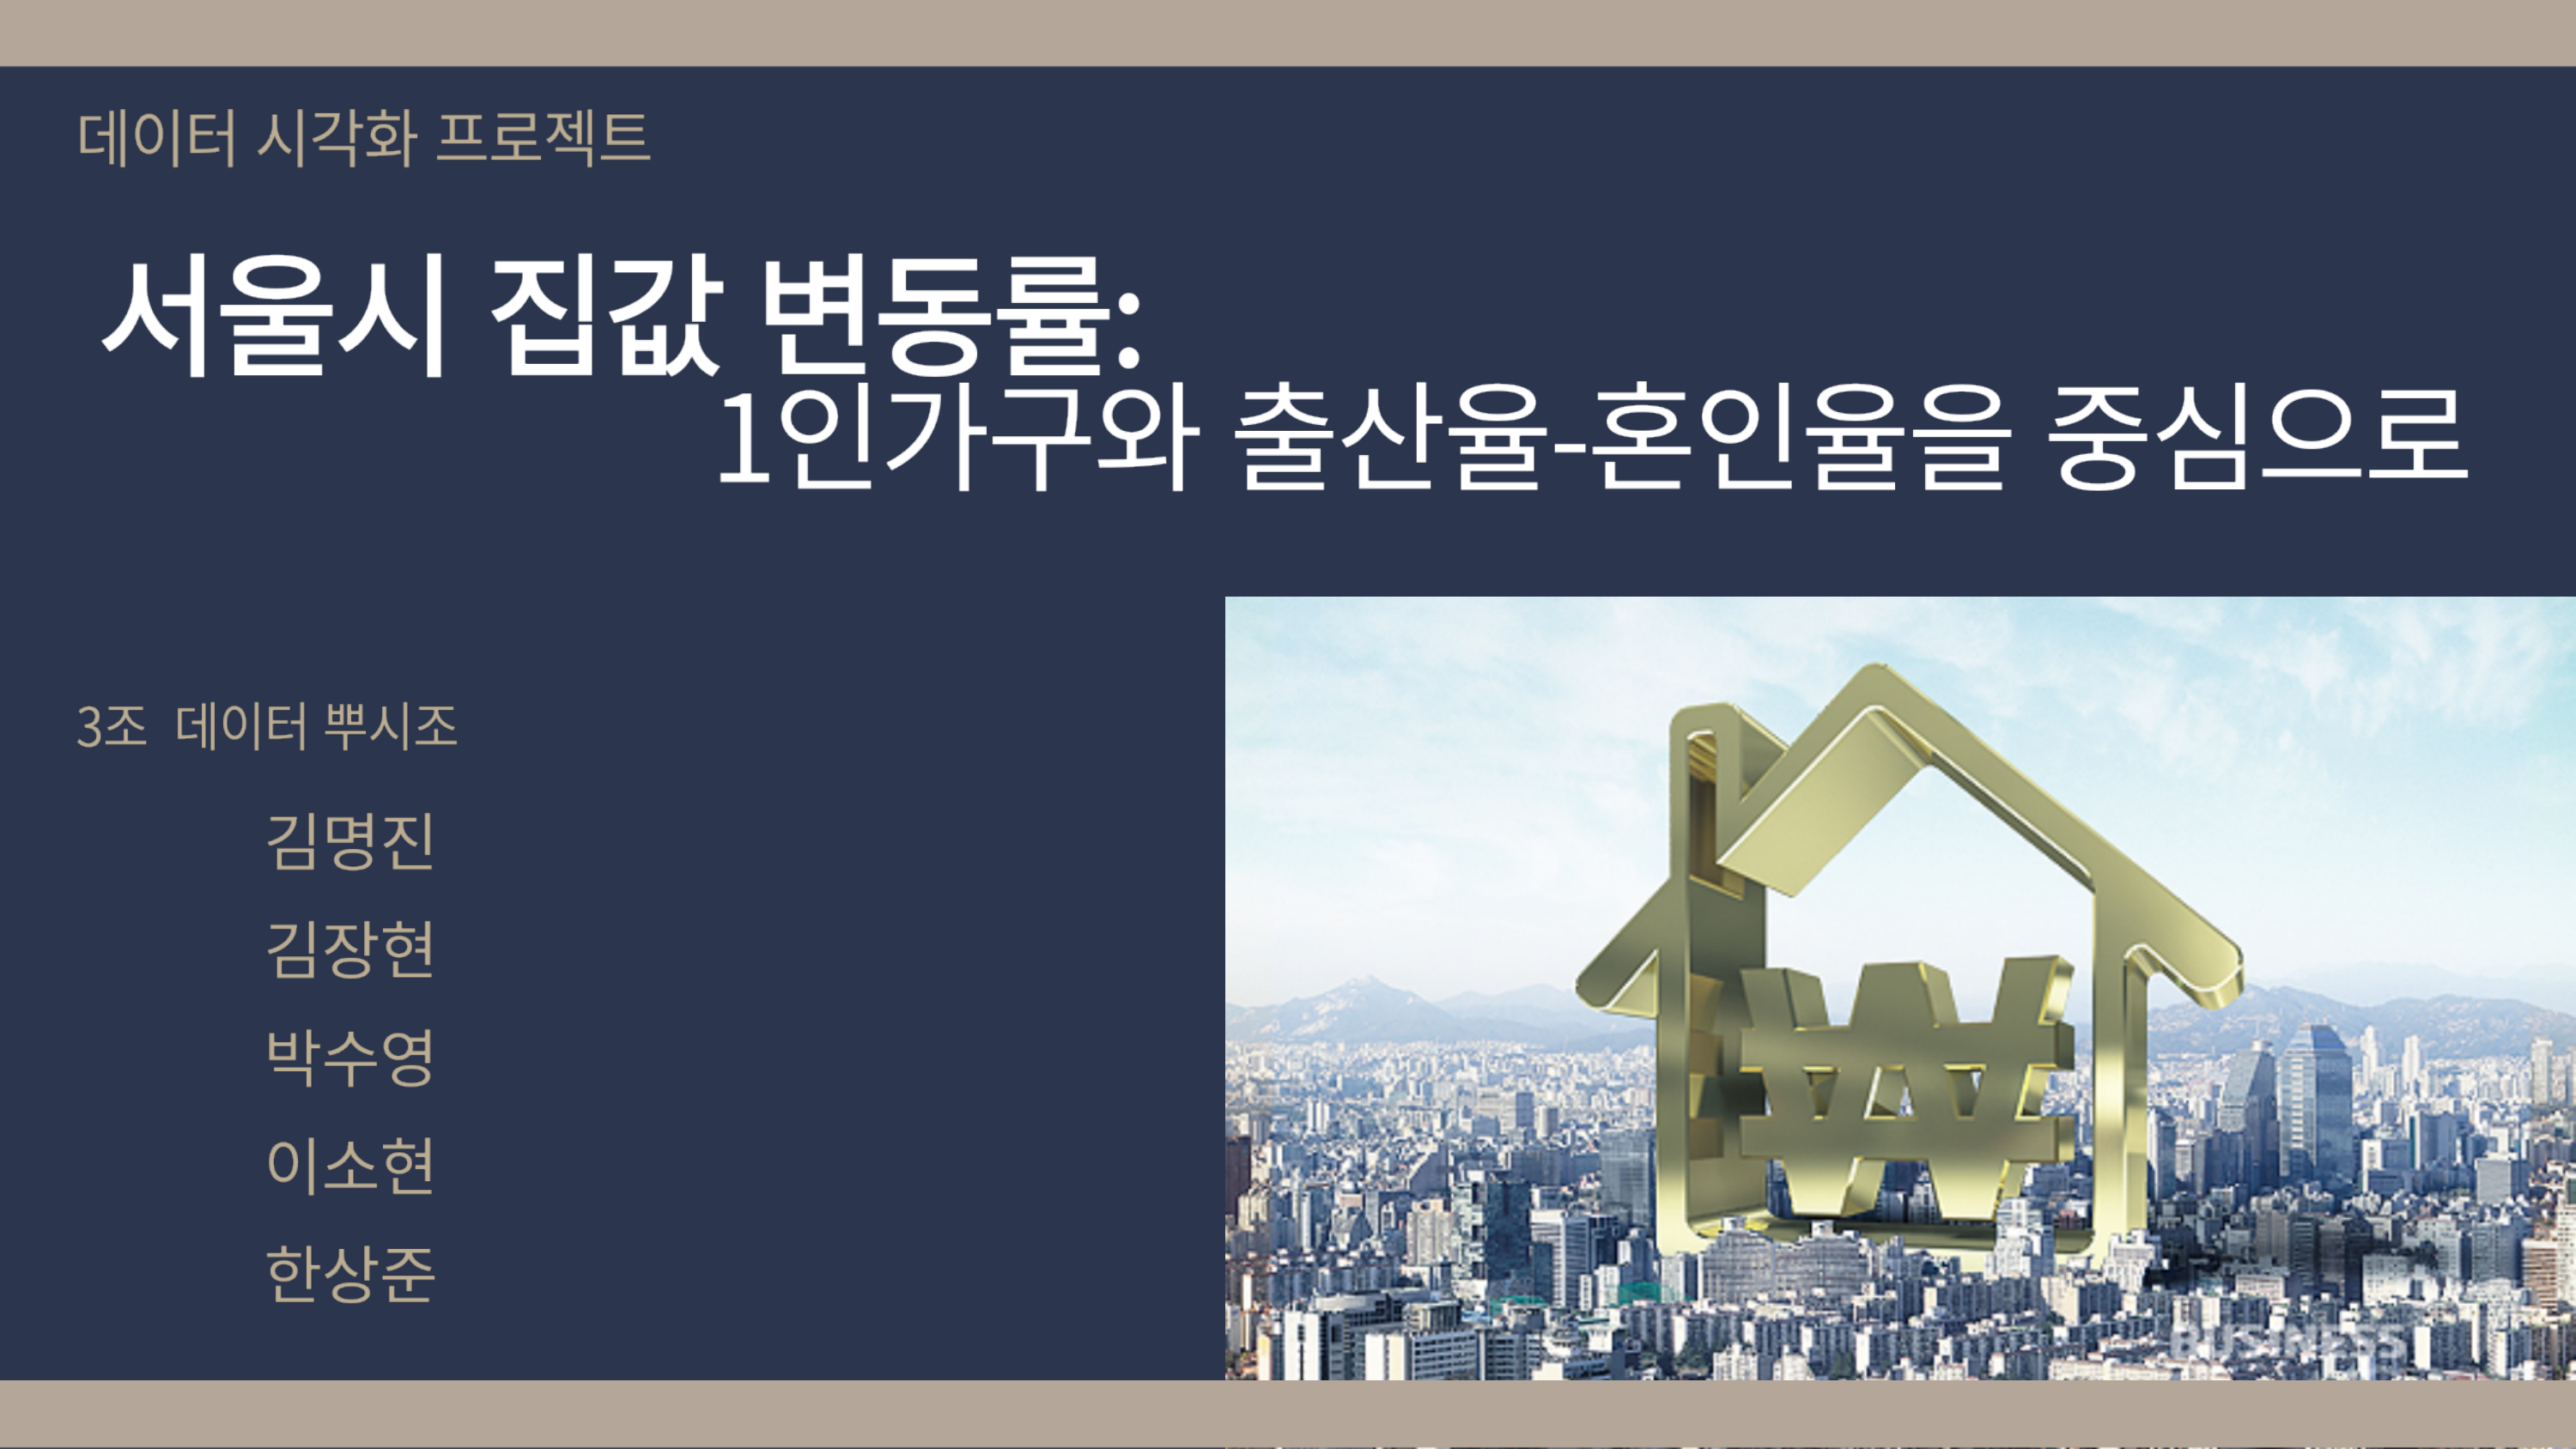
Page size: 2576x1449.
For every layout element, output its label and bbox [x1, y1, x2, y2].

text_box [1224, 597, 2576, 1380]
text_box [0, 1380, 2576, 1449]
picture [67, 678, 485, 1380]
picture [55, 80, 2536, 572]
text_box [0, 0, 2576, 68]
